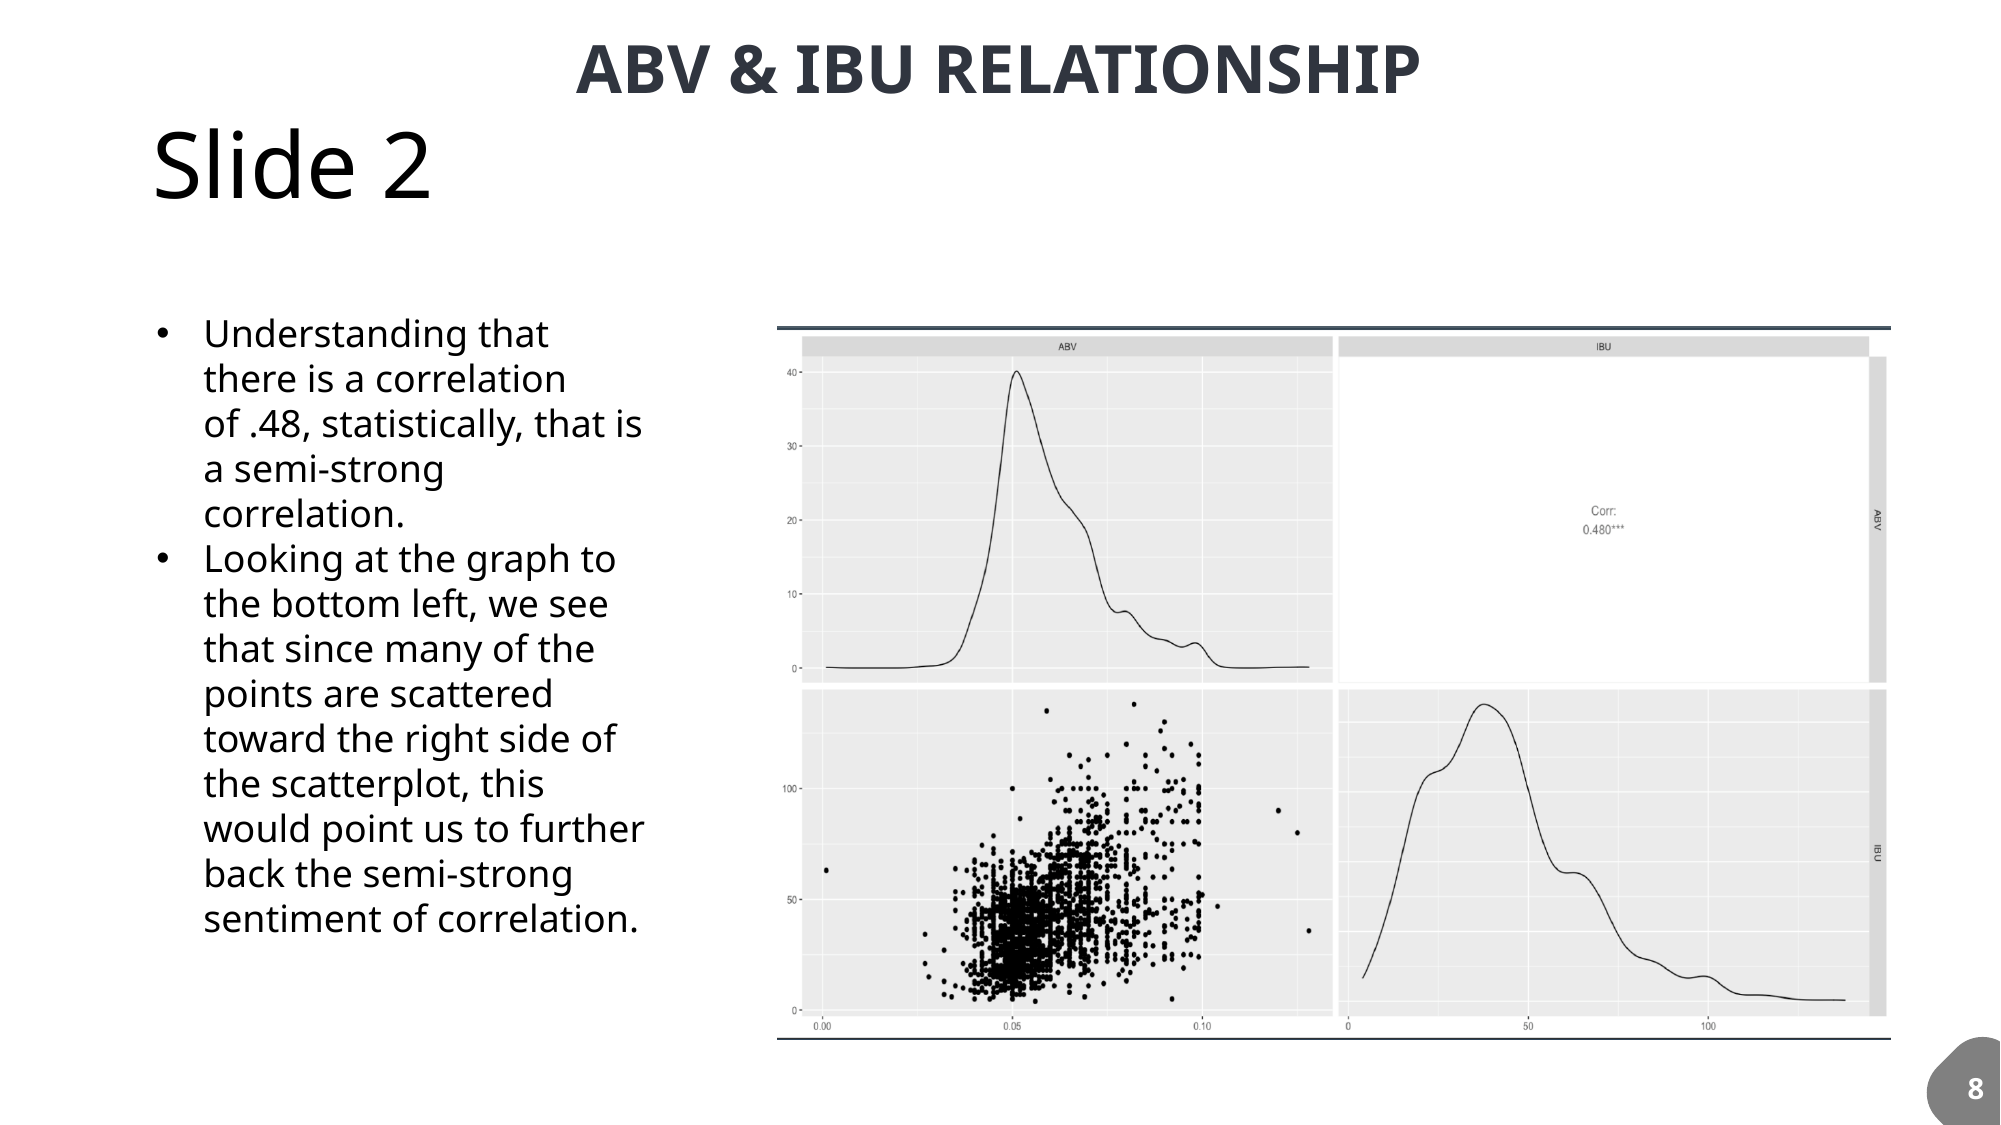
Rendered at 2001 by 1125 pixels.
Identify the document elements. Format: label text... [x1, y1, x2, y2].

text_box [1925, 1035, 2000, 1125]
text_box Understanding that there is a correlation of .48, statistically, that is a semi-strong correlation. Looking at the graph to the bottom left, we see that since many of the points are scattered toward the right side of the scatterplot, this would point us to further back the semi-strong sentiment of correlation. [141, 302, 662, 948]
picture [777, 326, 1891, 1041]
text_box ABV & IBU RELATIONSHIP [576, 27, 1423, 59]
title Slide 2 [137, 59, 1863, 278]
text_box 8 [1952, 1063, 2000, 1113]
